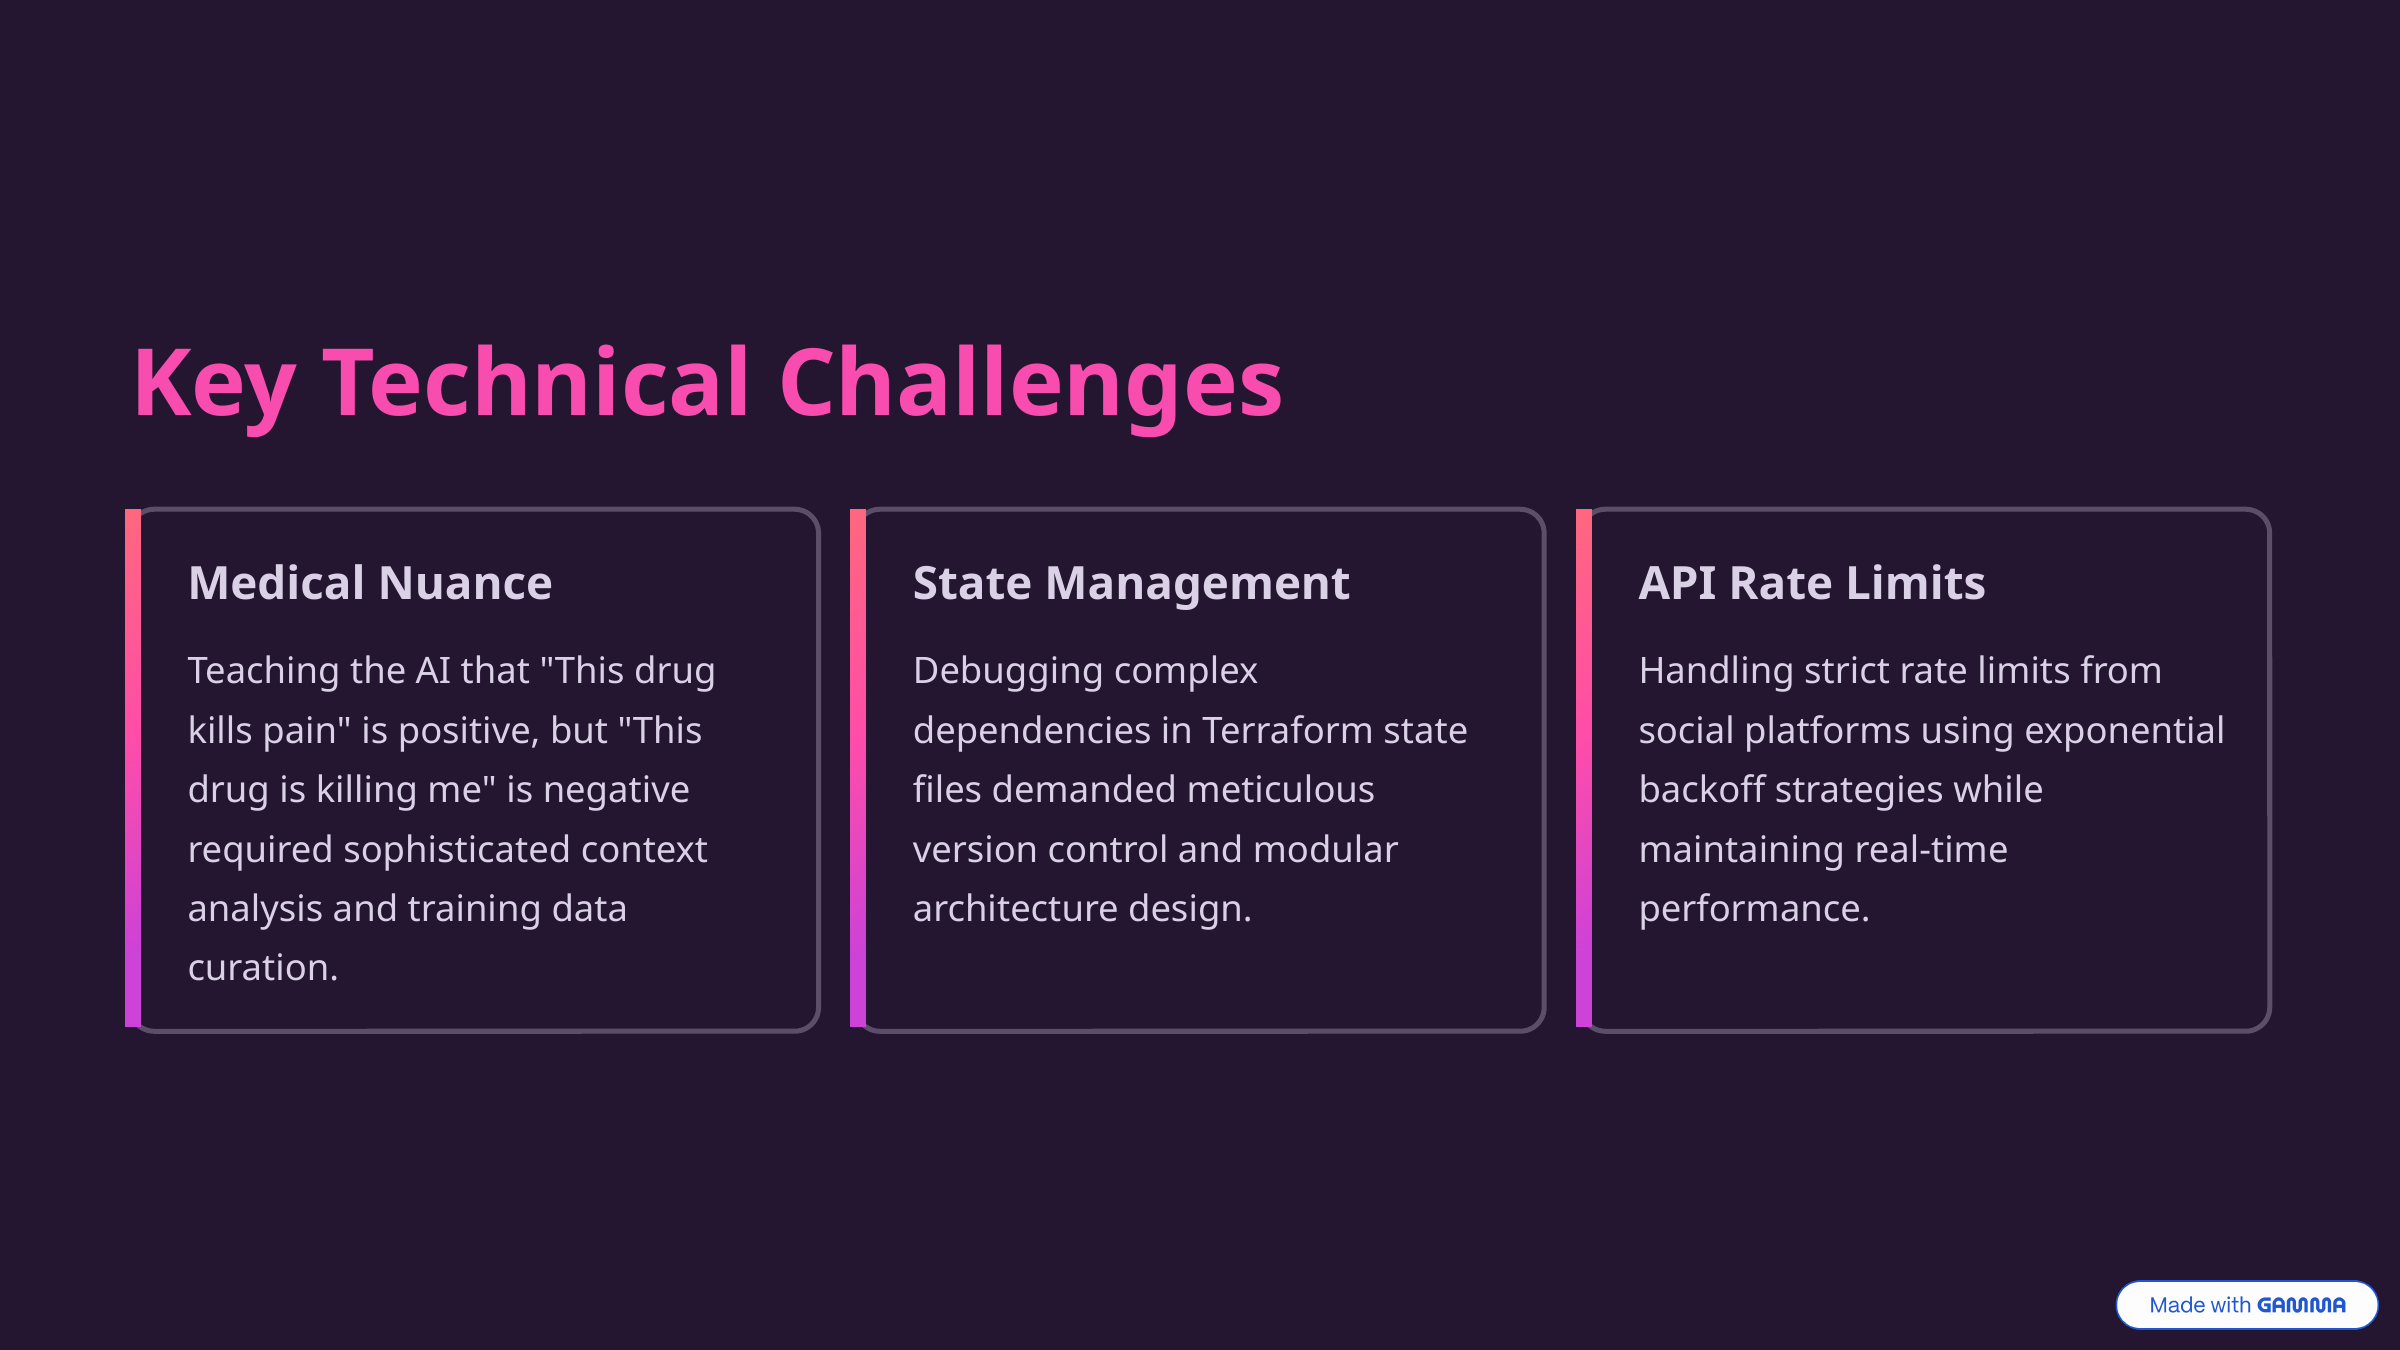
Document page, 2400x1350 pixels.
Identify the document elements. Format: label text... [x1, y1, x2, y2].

picture [2106, 1271, 2389, 1339]
text_box [146, 509, 819, 1032]
picture [1576, 509, 1597, 1032]
text_box [1597, 509, 2270, 1032]
text_box Debugging complex dependencies in Terraform state files demanded meticulous version control and modular architecture design. [912, 631, 1502, 870]
text_box Teaching the AI that "This drug kills pain" is positive, but "This drug is killing me" is negative required sophisticated context analysis and training data curation. [187, 631, 777, 989]
text_box [871, 509, 1545, 1032]
picture [850, 509, 871, 1032]
text_box State Management [912, 551, 1378, 610]
text_box Medical Nuance [187, 551, 653, 610]
picture [125, 509, 146, 1032]
text_box API Rate Limits [1638, 551, 2104, 610]
text_box Handling strict rate limits from social platforms using exponential backoff strategies while maintaining real-time performance. [1638, 631, 2228, 930]
text_box Key Technical Challenges [130, 318, 1247, 435]
